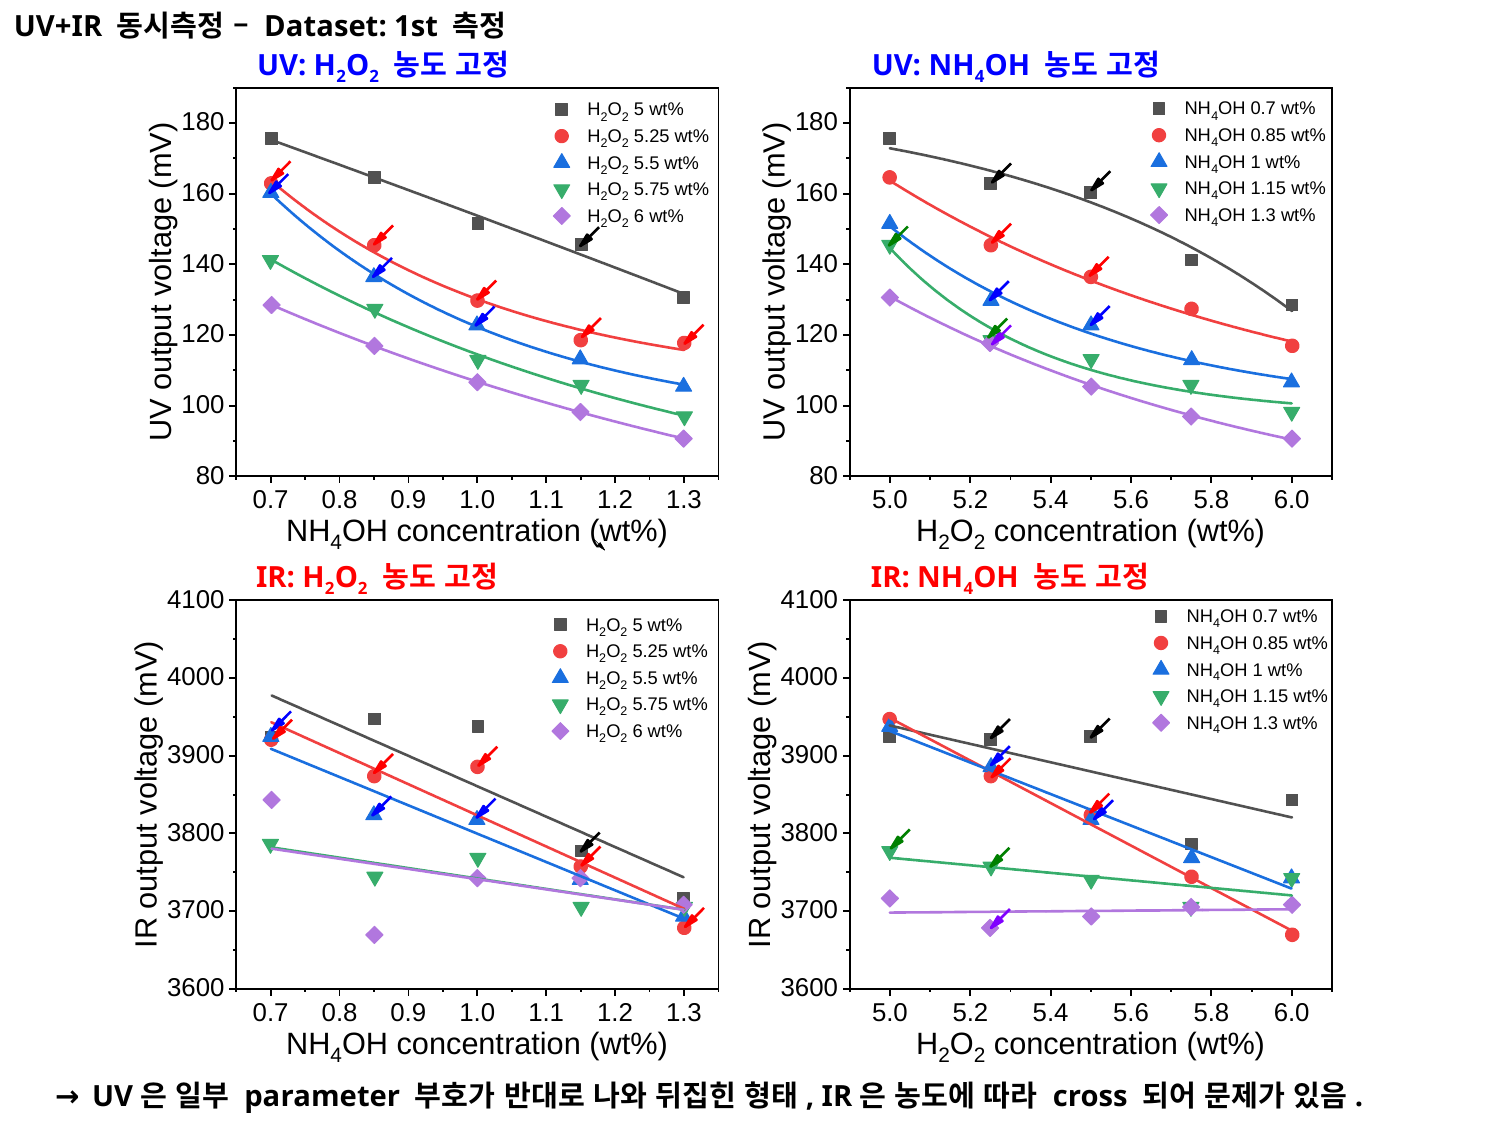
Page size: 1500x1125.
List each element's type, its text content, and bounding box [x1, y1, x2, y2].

text_box → UV은 일부 parameter 부호가 반대로 나와 뒤집힌 형태, IR은 농도에 따라 cross 되어 문제가 있음. [40, 1070, 1378, 1120]
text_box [734, 66, 1379, 559]
text_box UV: H2O2 농도 고정 [242, 38, 525, 64]
text_box UV: NH4OH 농도 고정 [857, 38, 1176, 64]
text_box IR: H2O2 농도 고정 [241, 567, 514, 577]
text_box IR: NH4OH 농도 고정 [856, 567, 1165, 577]
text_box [734, 578, 1379, 1072]
text_box UV+IR 동시측정 – Dataset: 1st 측정 [0, 0, 522, 50]
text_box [121, 66, 732, 559]
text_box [121, 578, 733, 1072]
